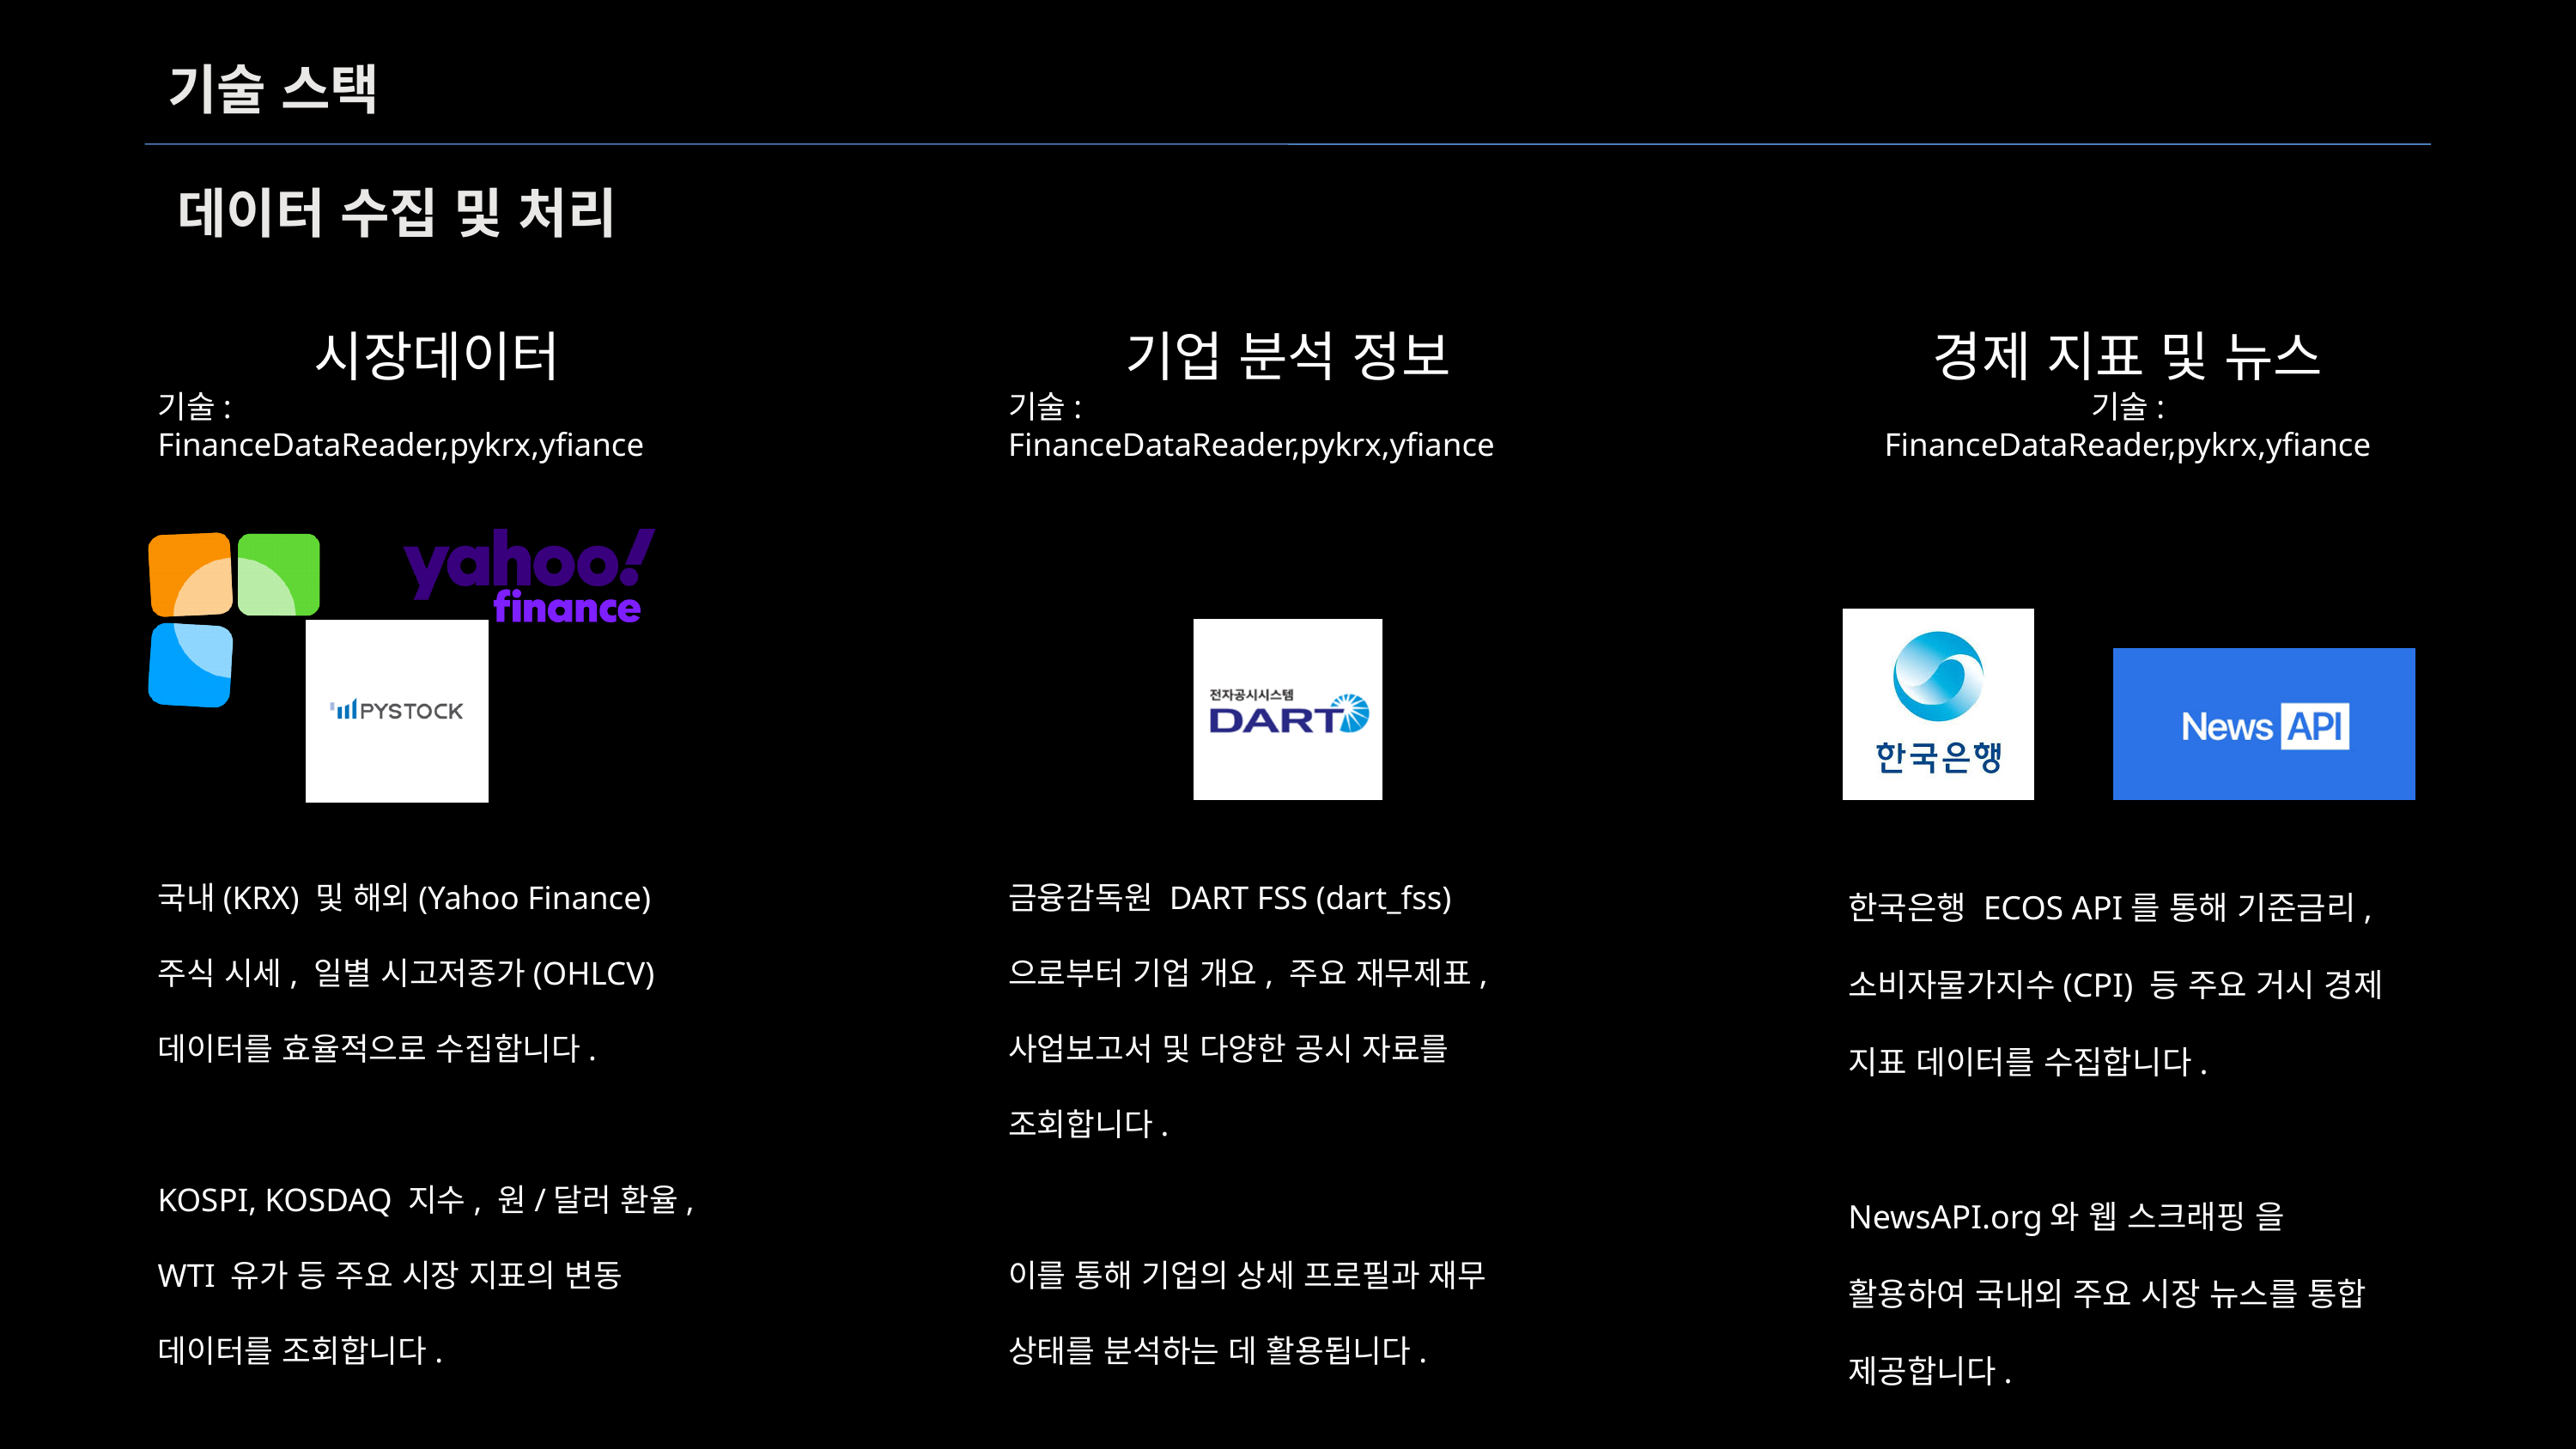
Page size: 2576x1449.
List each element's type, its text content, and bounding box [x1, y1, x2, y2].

text_box 기업 분석 정보 기술: FinanceDataReader,pykrx,yfiance 금융감독원 DART FSS (dart_fss) 으로부터 기업 개요, 주요 재무제표, 사업보고서 및 다양한 공시 자료를 조회합니다. 이를 통해 기업의 상세 프로필과 재무 상태를 분석하는 데 활용됩니다. [995, 316, 1581, 1414]
picture [2113, 648, 2415, 800]
picture [1842, 608, 2035, 800]
text_box 기술 스택 [155, 64, 393, 127]
picture [144, 529, 655, 803]
picture [1194, 619, 1382, 801]
text_box 경제 지표 및 뉴스 기술: FinanceDataReader,pykrx,yfiance 한국은행 ECOS API를 통해 기준금리, 소비자물가지수(CPI) 등 주요 거시 경제 지표 데이터를 수집합니다. NewsAPI.org와 웹 스크래핑 을 활용하여 국내외 주요 시장 뉴스를 통합 제공합니다. [1835, 316, 2421, 1397]
text_box 시장데이터 기술: FinanceDataReader,pykrx,yfiance 국내(KRX) 및 해외(Yahoo Finance) 주식 시세, 일별 시고저종가(OHLCV) 데이터를 효율적으로 수집합니다. KOSPI, KOSDAQ 지수, 원/달러 환율, WTI 유가 등 주요 시장 지표의 변동 데이터를 조회합니다. [144, 316, 730, 1415]
text_box 데이터 수집 및 처리 [164, 187, 630, 251]
